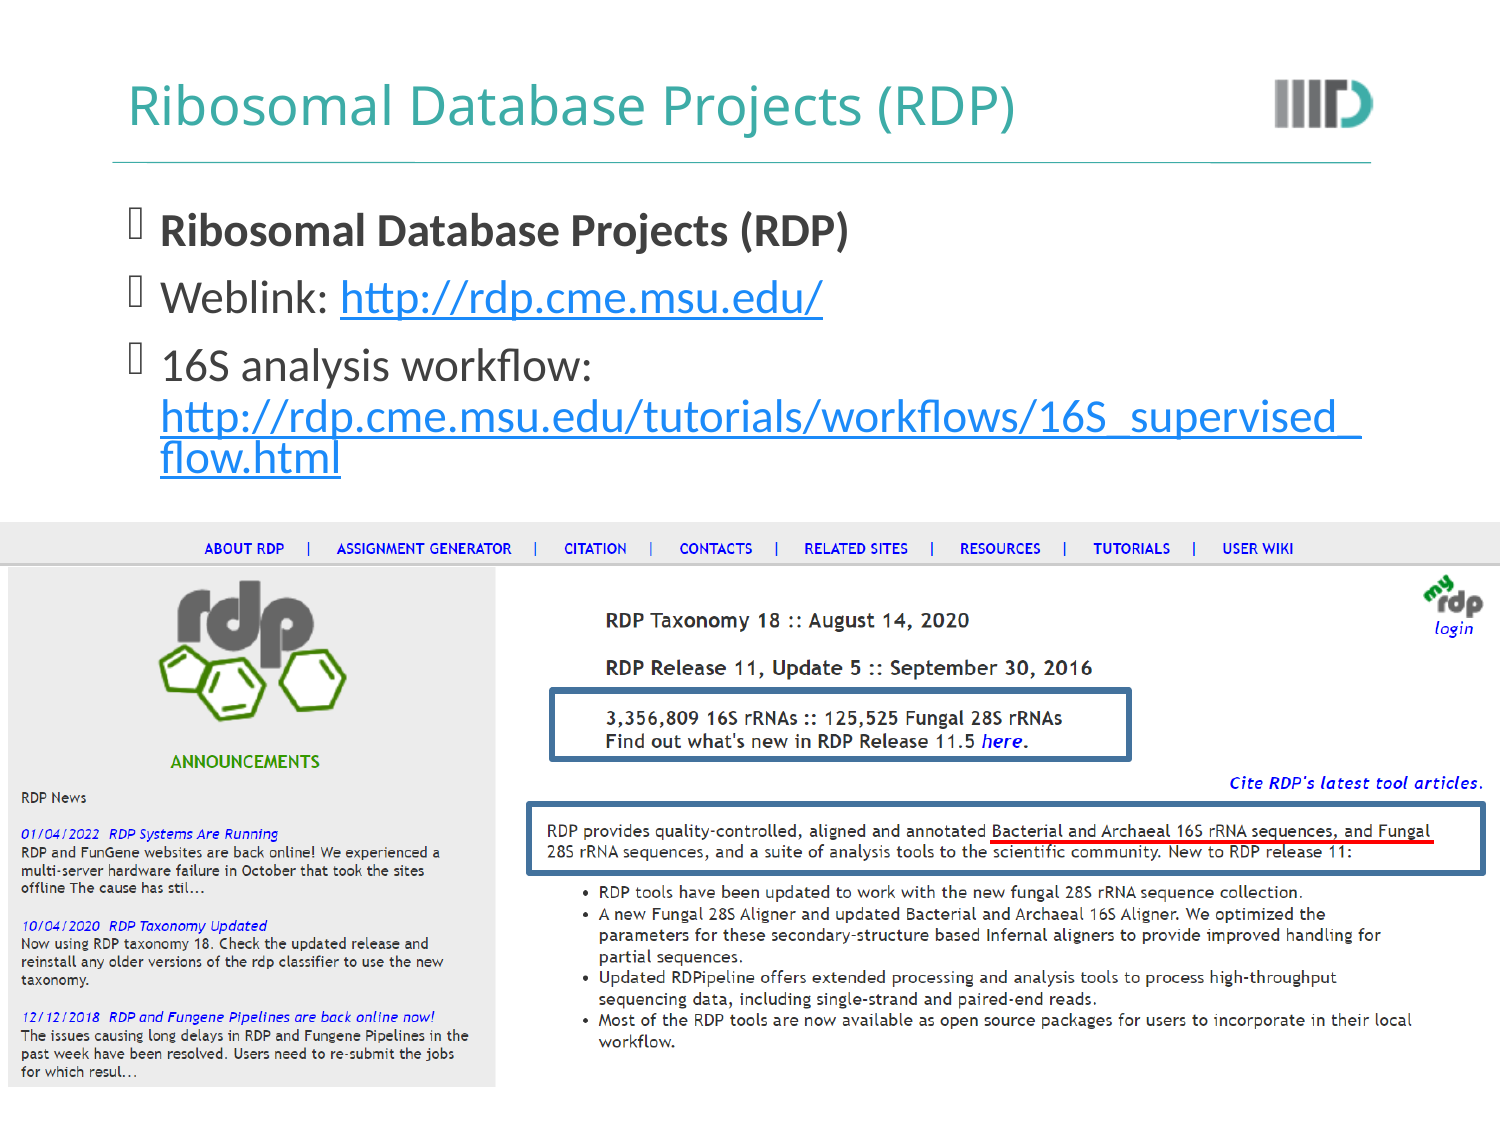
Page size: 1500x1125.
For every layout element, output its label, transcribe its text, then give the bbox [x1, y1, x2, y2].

list Ribosomal Database Projects (RDP) Weblink: http://rdp.cme.msu.edu/ 16S analysis workflow: http://rdp.cme.msu.edu/tutorials/workflows/16S_supervised_flow.html [112, 198, 1388, 504]
picture [0, 522, 1500, 1087]
picture [1256, 67, 1388, 141]
title Ribosomal Database Projects (RDP) [112, 52, 1236, 163]
